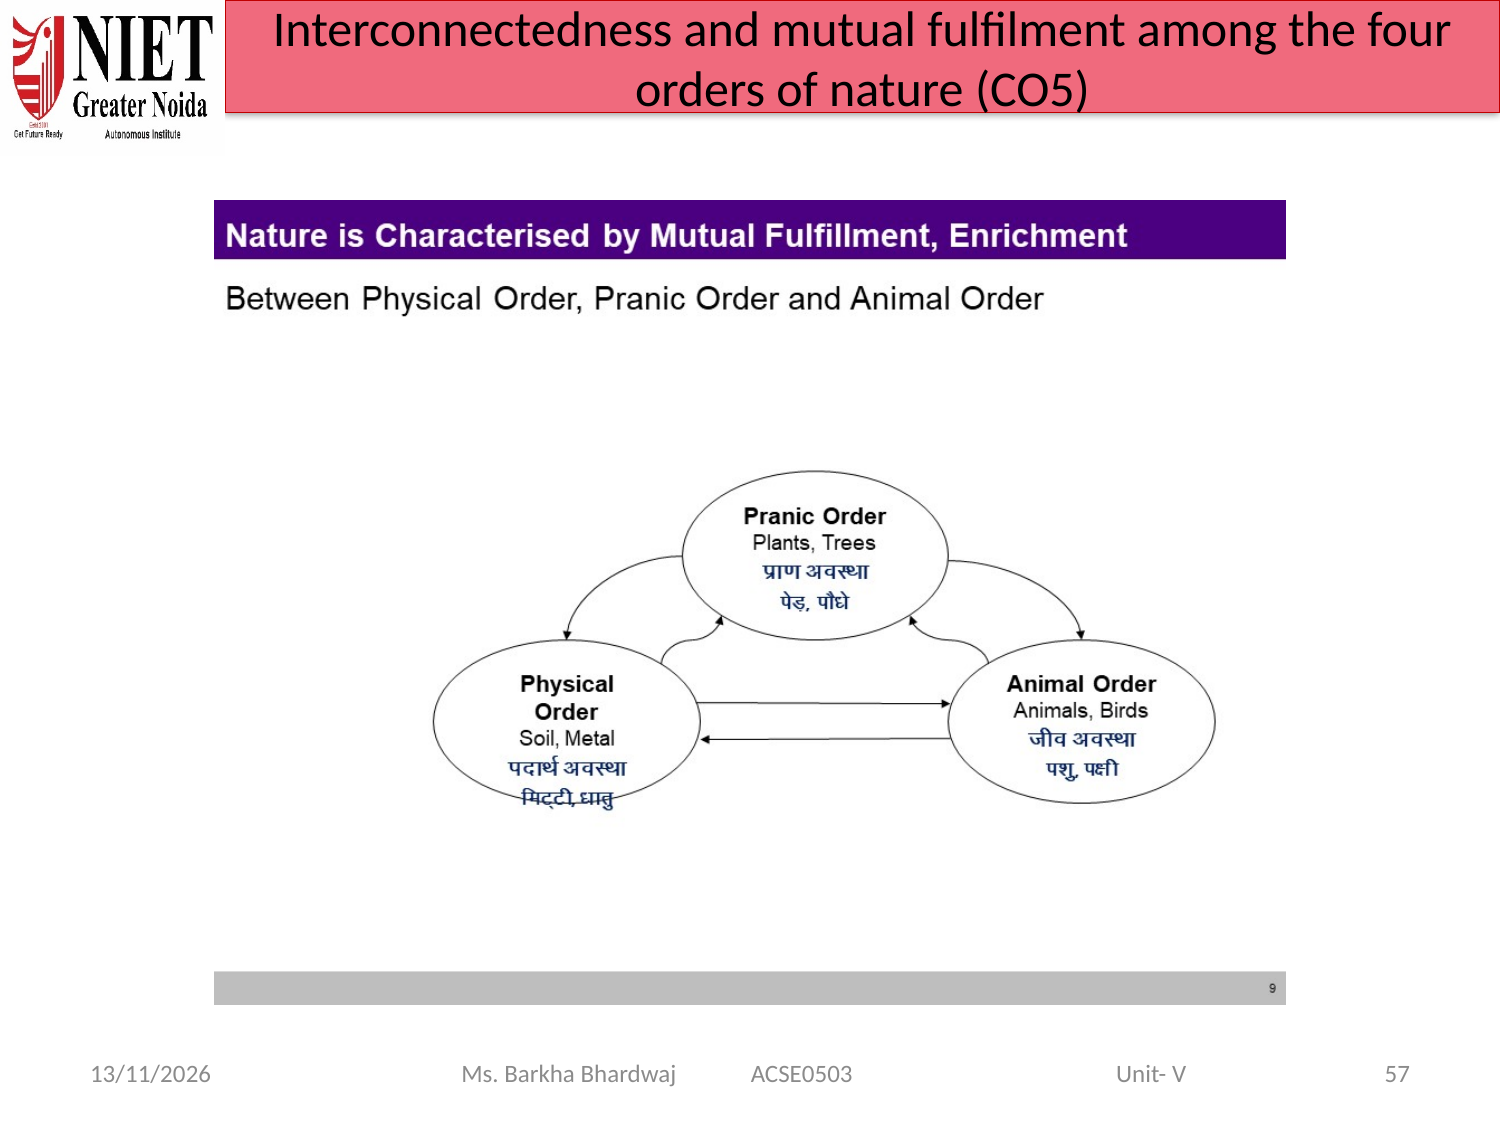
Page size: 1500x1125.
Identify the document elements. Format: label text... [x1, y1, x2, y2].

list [213, 200, 1287, 1006]
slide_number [75, 1042, 250, 1103]
picture [0, 0, 226, 156]
footer Ms. Barkha Bhardwaj ACSE0503 Unit- V [412, 1042, 1238, 1103]
text_box Interconnectedness and mutual fulfilment among the four orders of nature (CO5) [226, 0, 1500, 113]
slide_number 57 [1337, 1042, 1425, 1103]
